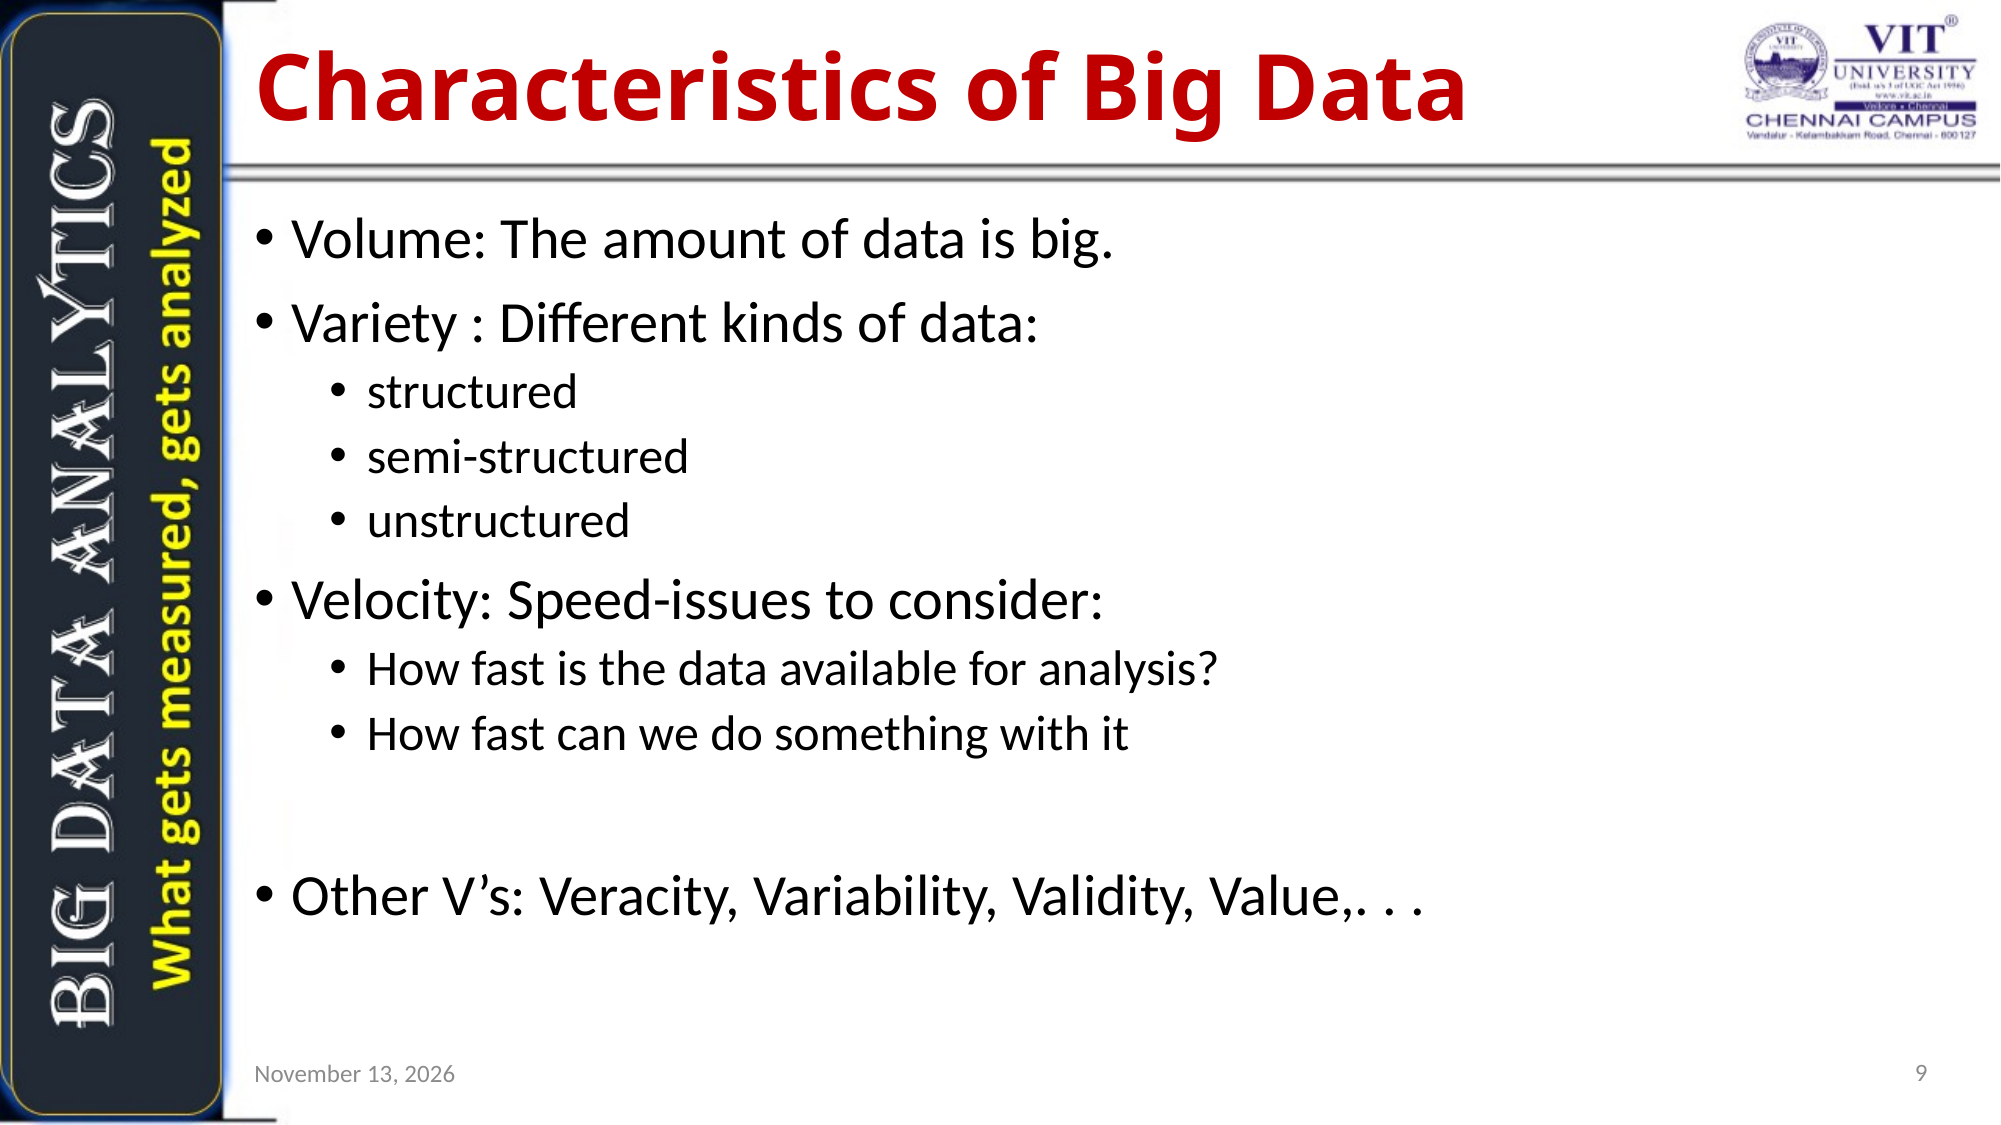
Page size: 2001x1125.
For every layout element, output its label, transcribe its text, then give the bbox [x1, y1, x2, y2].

title Characteristics of Big Data [239, 16, 1725, 167]
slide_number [239, 1042, 588, 1103]
picture [0, 0, 2001, 1125]
list Volume: The amount of data is big. Variety : Different kinds of data: structured semi-structured unstructured Velocity: Speed-issues to consider: How fast is the data available for analysis? How fast can we do something with it Other V’s: Veracity, Variability, Validity, Value,. . . [239, 200, 1965, 1017]
slide_number 9 [1778, 1040, 1943, 1103]
